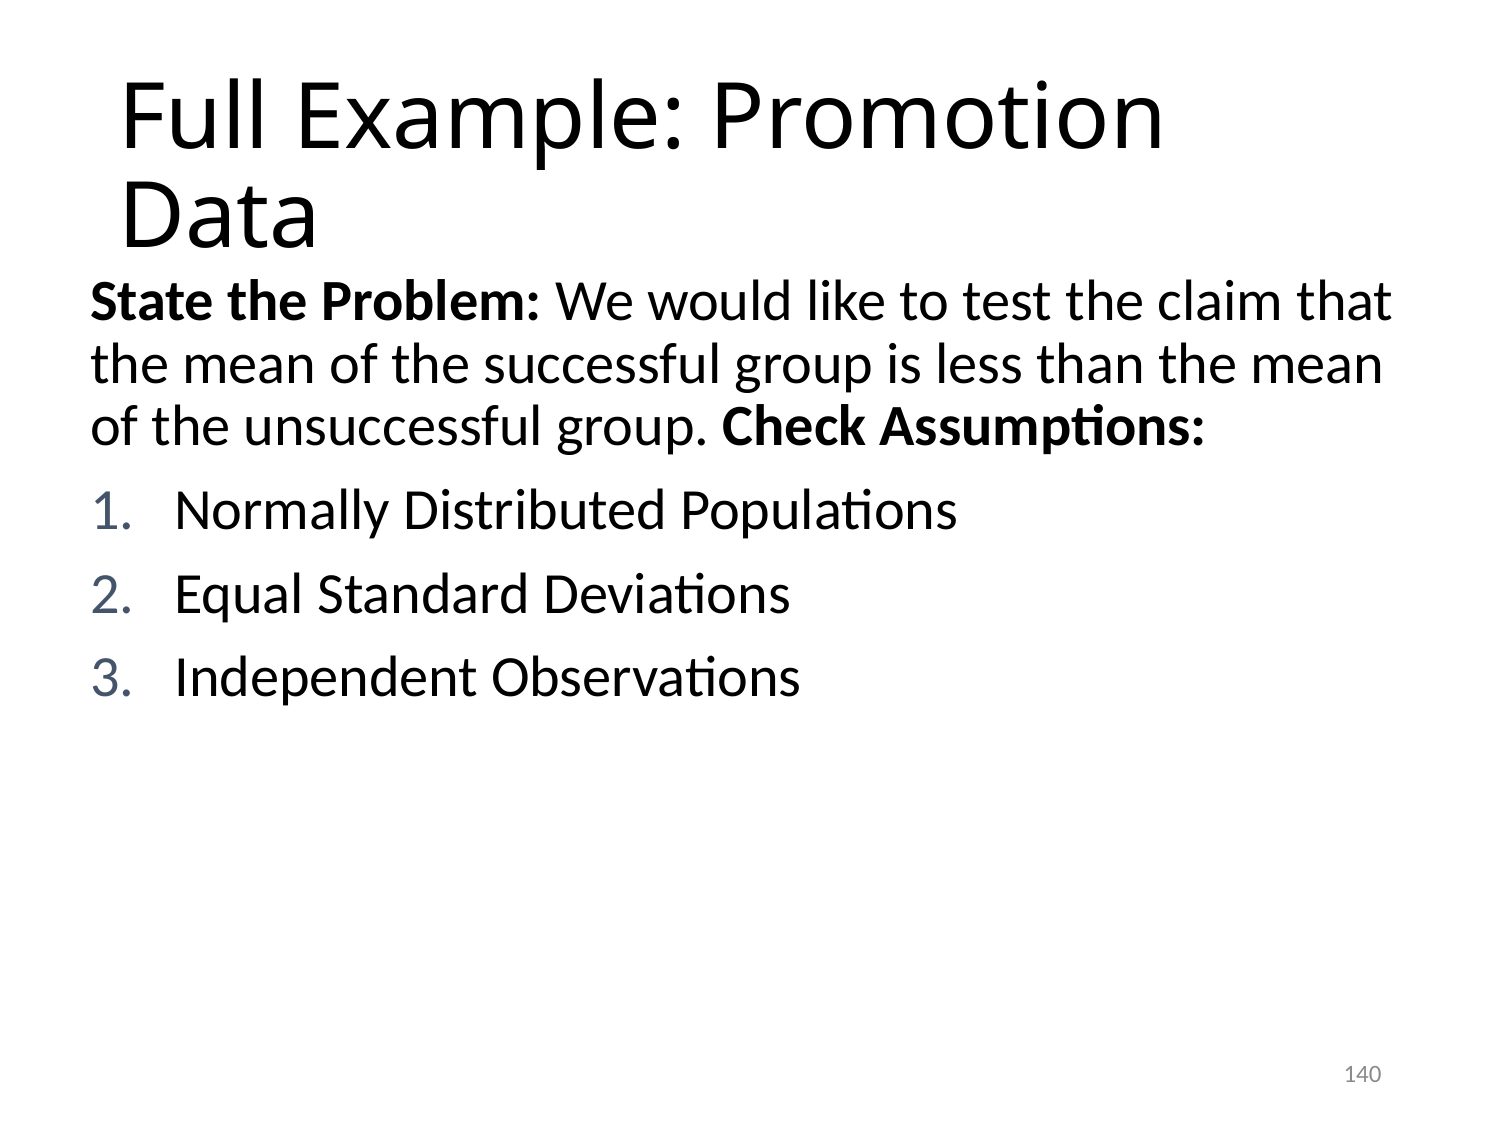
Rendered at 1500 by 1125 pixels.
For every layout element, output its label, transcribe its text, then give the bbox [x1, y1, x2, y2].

slide_number 140 [1059, 1042, 1397, 1103]
title Full Example: Promotion Data [103, 59, 1397, 262]
list State the Problem: We would like to test the claim that the mean of the successful group is less than the mean of the unsuccessful group. Check Assumptions: Normally Distributed Populations Equal Standard Deviations Independent Observations [75, 262, 1425, 863]
